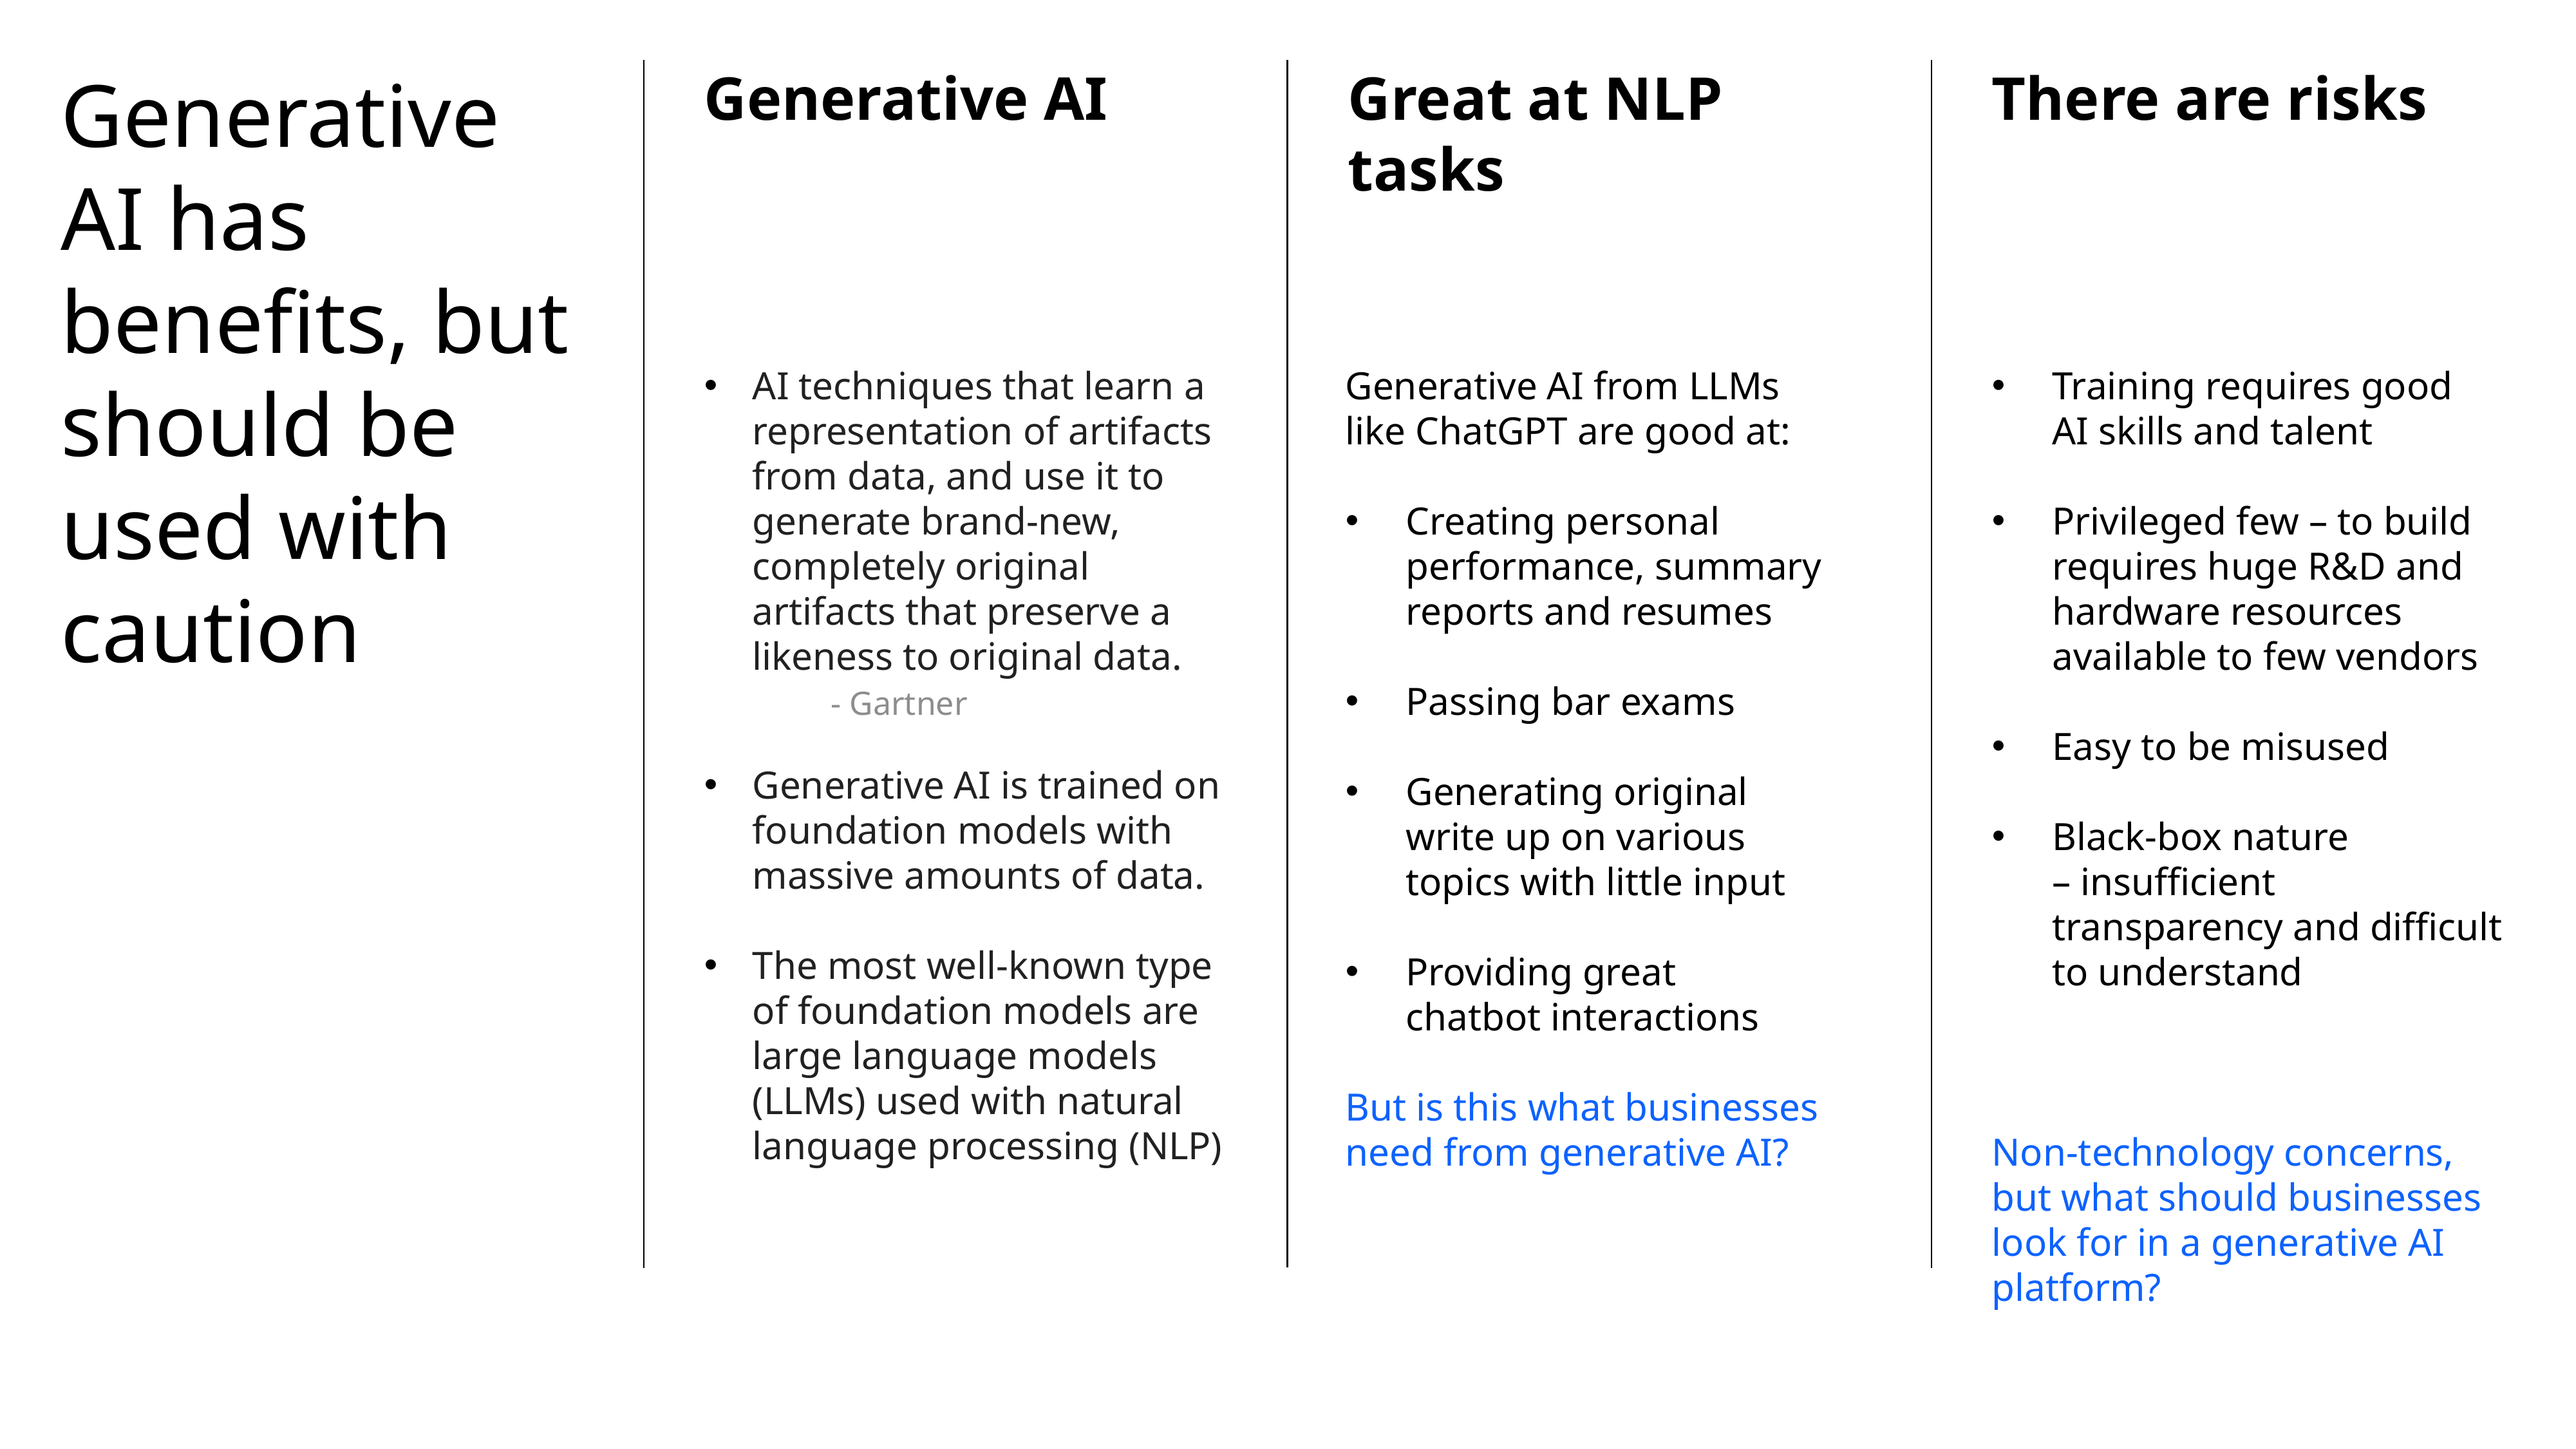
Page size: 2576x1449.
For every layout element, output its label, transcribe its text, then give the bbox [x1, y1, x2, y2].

list Training requires good AI skills and talent Privileged few – to build requires huge R&D and hardware resources available to few vendors Easy to be misused Black-box nature – insufficient transparency and difficult to understand Non-technology concerns, but what should businesses look for in a generative AI platform? [1991, 361, 2515, 1245]
title Generative AI has benefits, but should be used with caution [60, 61, 584, 468]
list Generative AI from LLMs like ChatGPT are good at: Creating personal performance, summary reports and resumes Passing bar exams Generating original write up on various topics with little input Providing great chatbot interactions But is this what businesses need from generative AI? [1345, 361, 1870, 1269]
list There are risks [1991, 60, 2516, 223]
list Great at NLP tasks [1348, 60, 1872, 223]
list AI techniques that learn a representation of artifacts from data, and use it to generate brand-new, completely original artifacts that preserve a likeness to original data. - Gartner Generative AI is trained on foundation models with massive amounts of data. The most well-known type of foundation models are large language models (LLMs) used with natural language processing (NLP) [704, 361, 1229, 1269]
list Generative AI [704, 60, 1228, 223]
